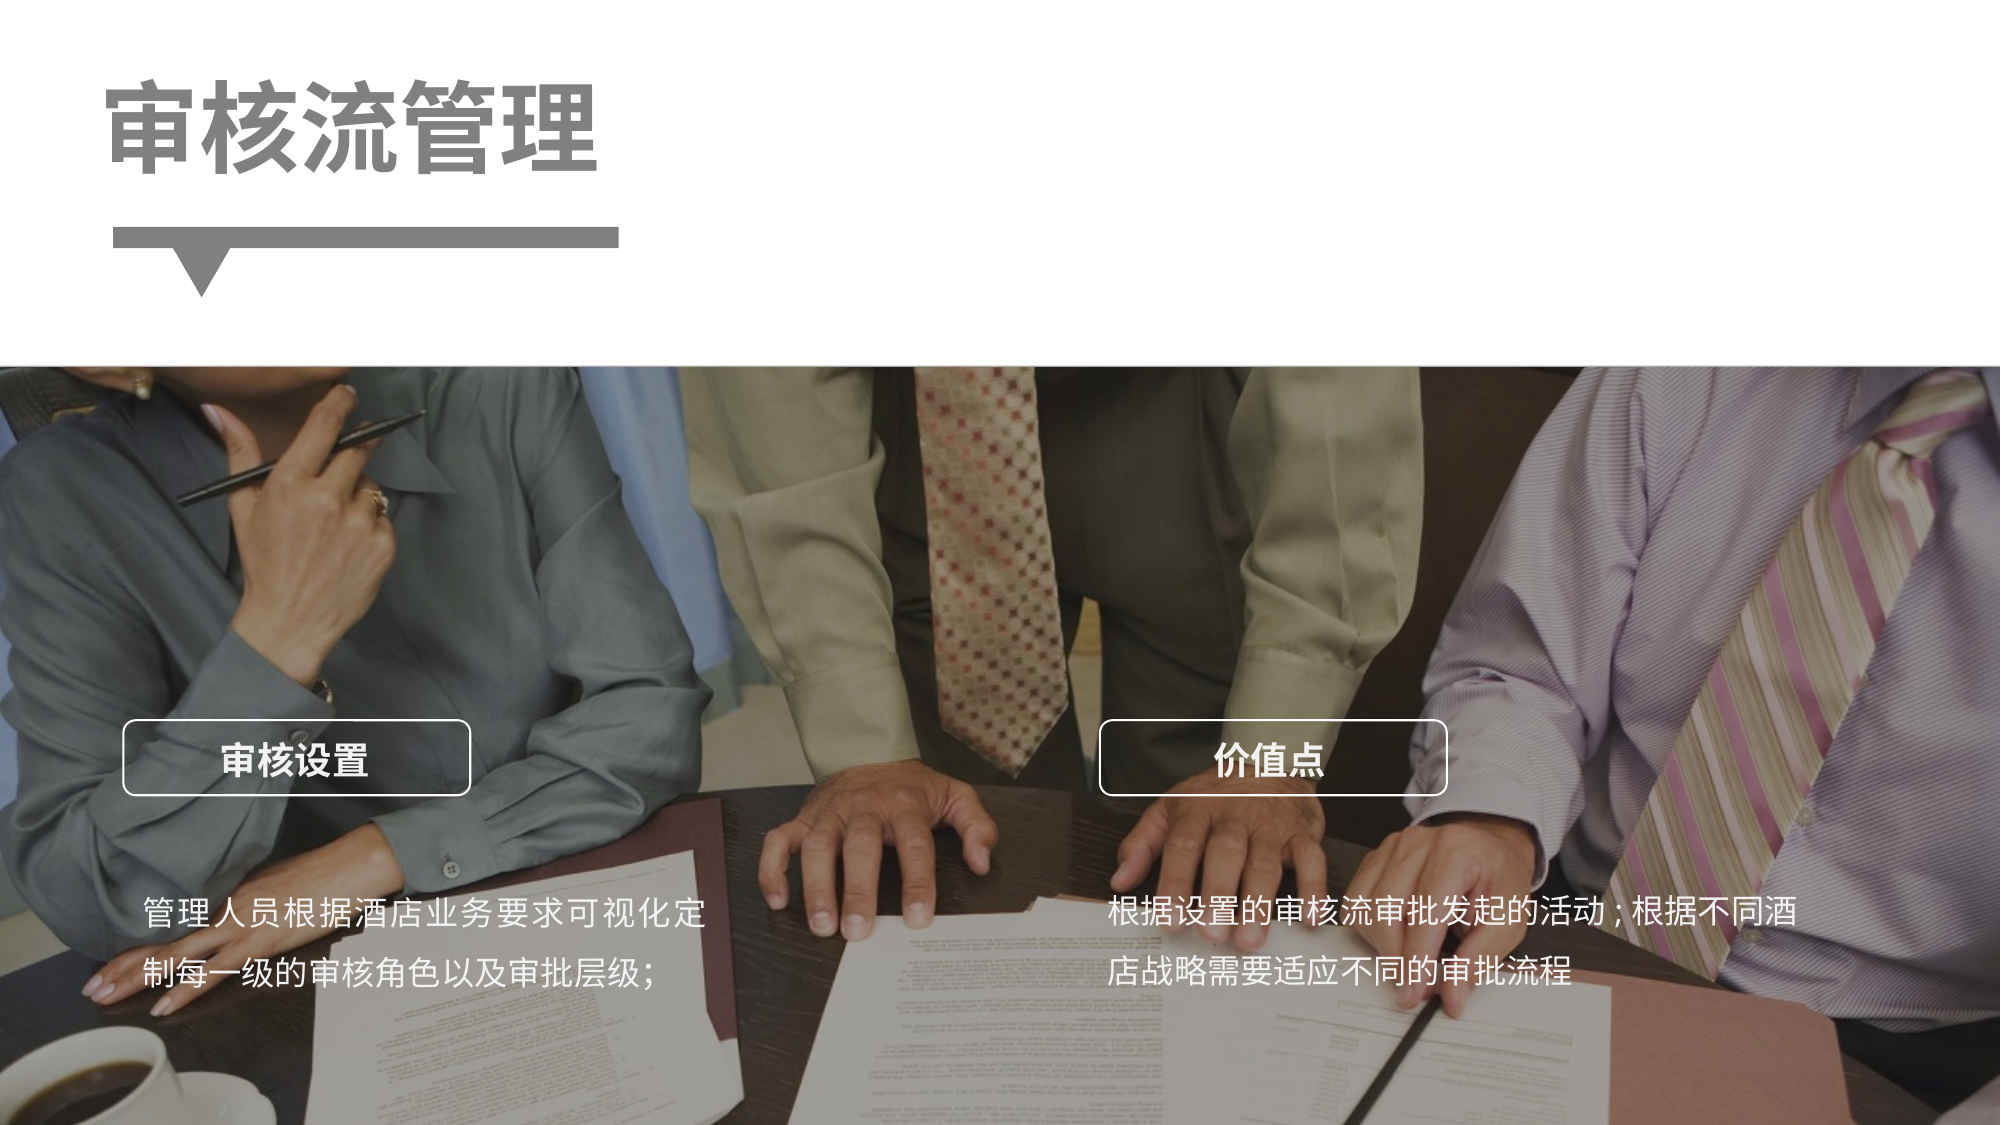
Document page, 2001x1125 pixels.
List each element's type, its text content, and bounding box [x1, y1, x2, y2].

text_box [165, 237, 238, 300]
picture [0, 367, 2000, 1125]
text_box [112, 226, 620, 249]
text_box 审核流管理 [84, 58, 662, 194]
